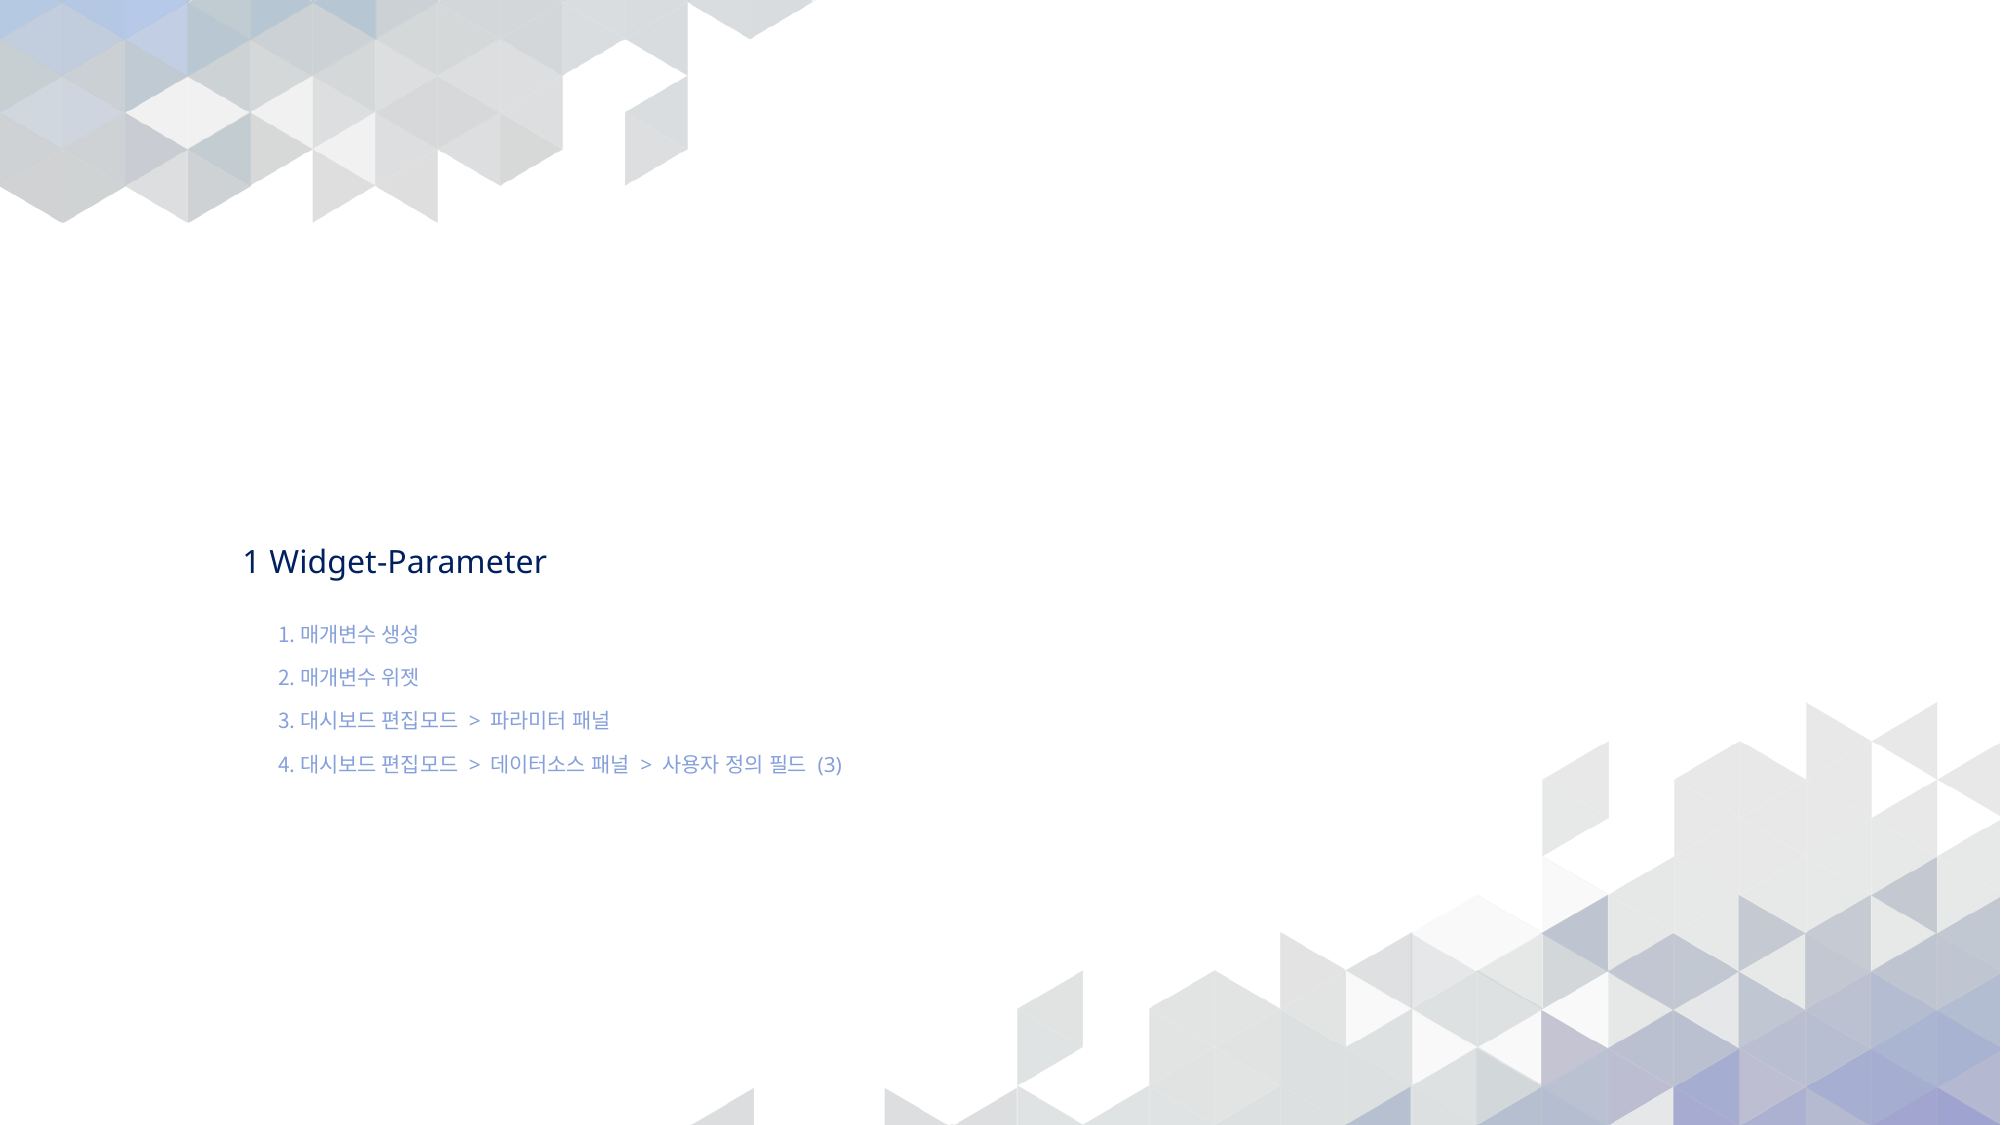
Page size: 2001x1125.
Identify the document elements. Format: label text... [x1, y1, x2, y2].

text_box 100.00 [689, 702, 2000, 1125]
list 매개변수 생성 매개변수 위젯 대시보드 편집모드 > 파라미터 패널 대시보드 편집모드 > 데이터소스 패널 > 사용자 정의 필드 (3) [263, 616, 1668, 950]
title 1 Widget-Parameter [227, 534, 1668, 590]
text_box 100.00 [0, 0, 817, 223]
